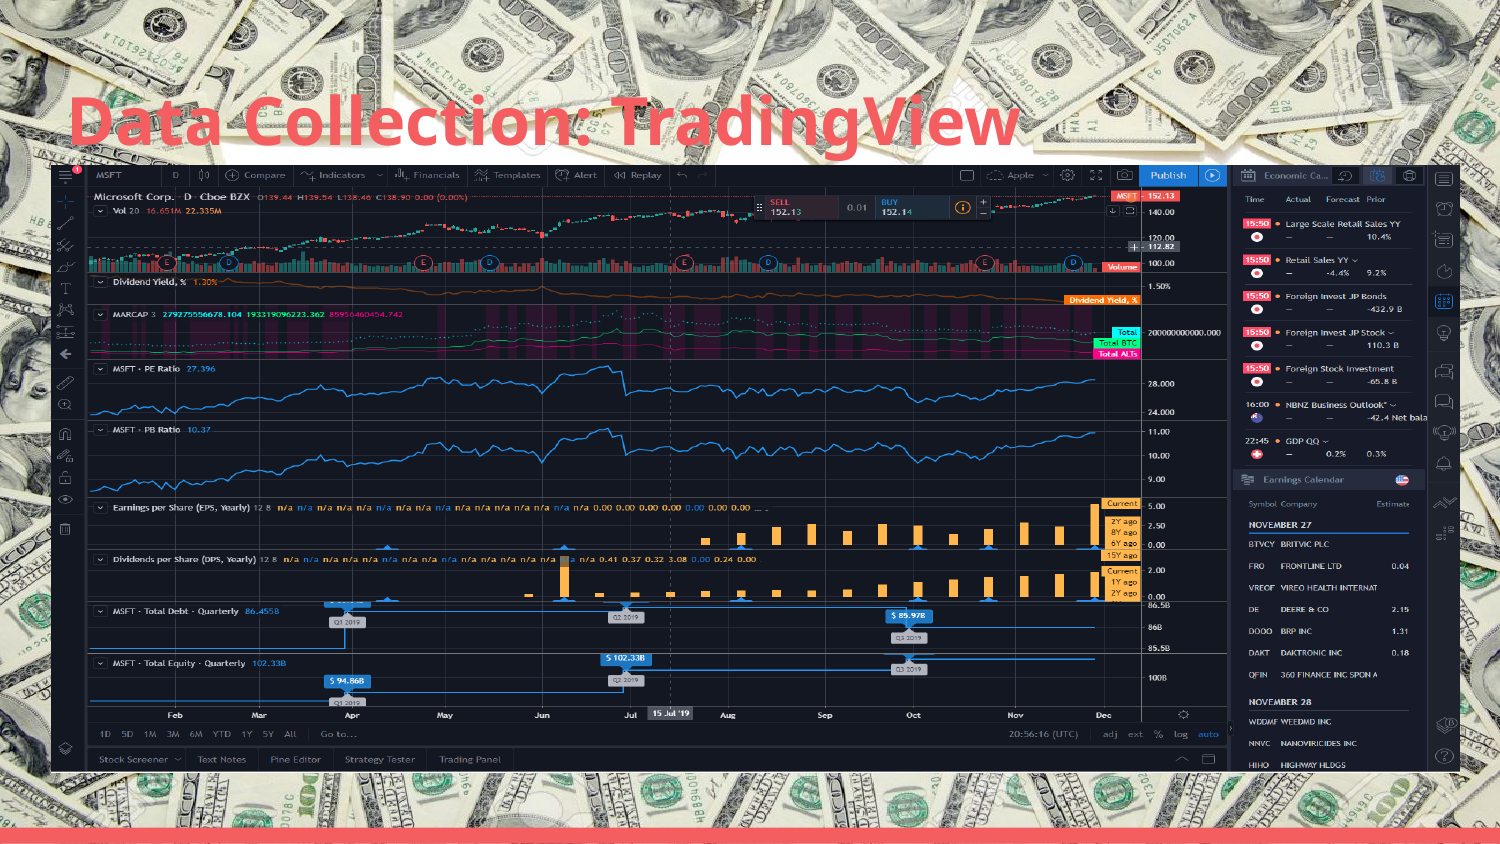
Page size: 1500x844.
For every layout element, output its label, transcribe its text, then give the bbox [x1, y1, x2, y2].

title Data Collection: TradingView [51, 64, 1449, 164]
picture [0, 0, 1500, 827]
